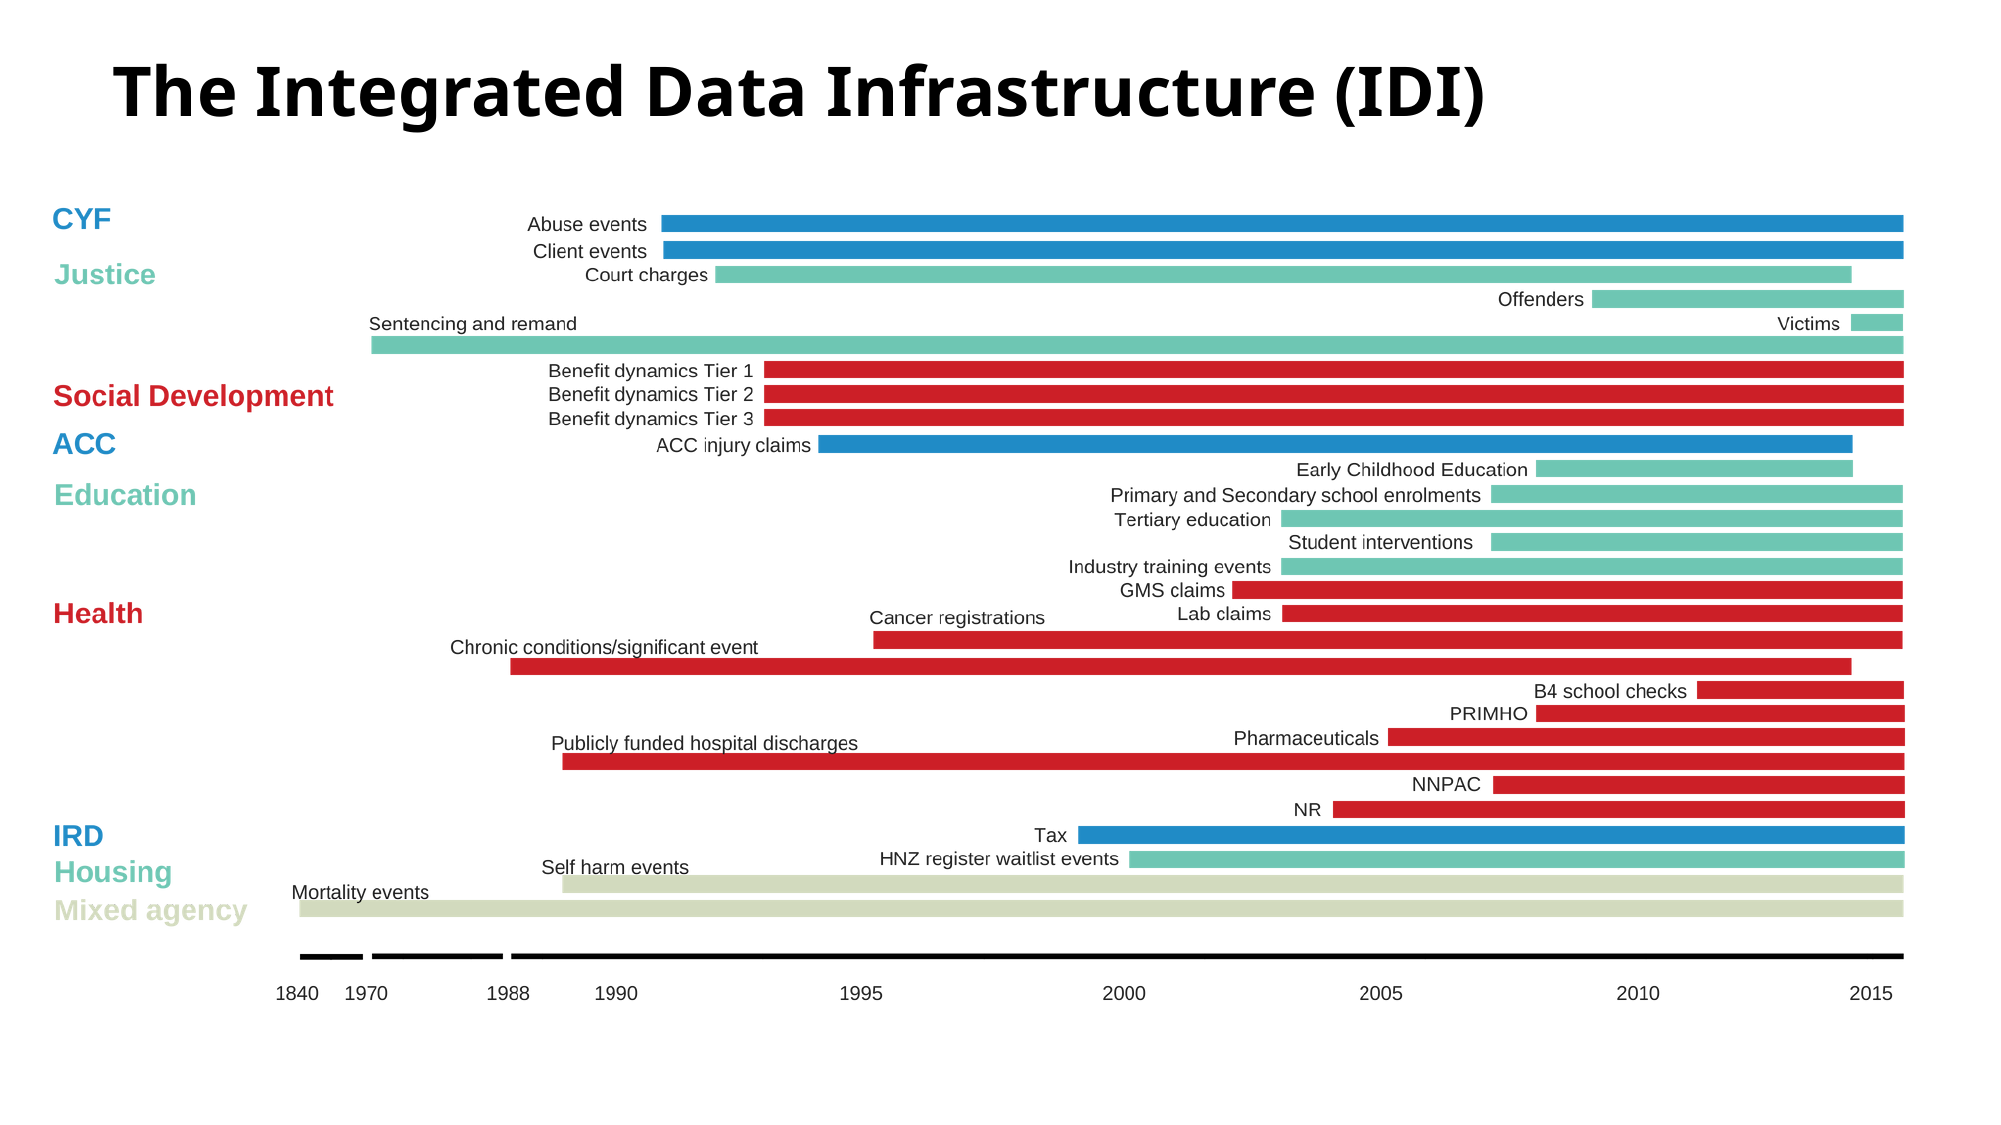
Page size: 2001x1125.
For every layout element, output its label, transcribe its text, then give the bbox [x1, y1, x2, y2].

picture [47, 135, 1929, 1125]
text_box The Integrated Data Infrastructure (IDI) [97, 0, 1748, 133]
